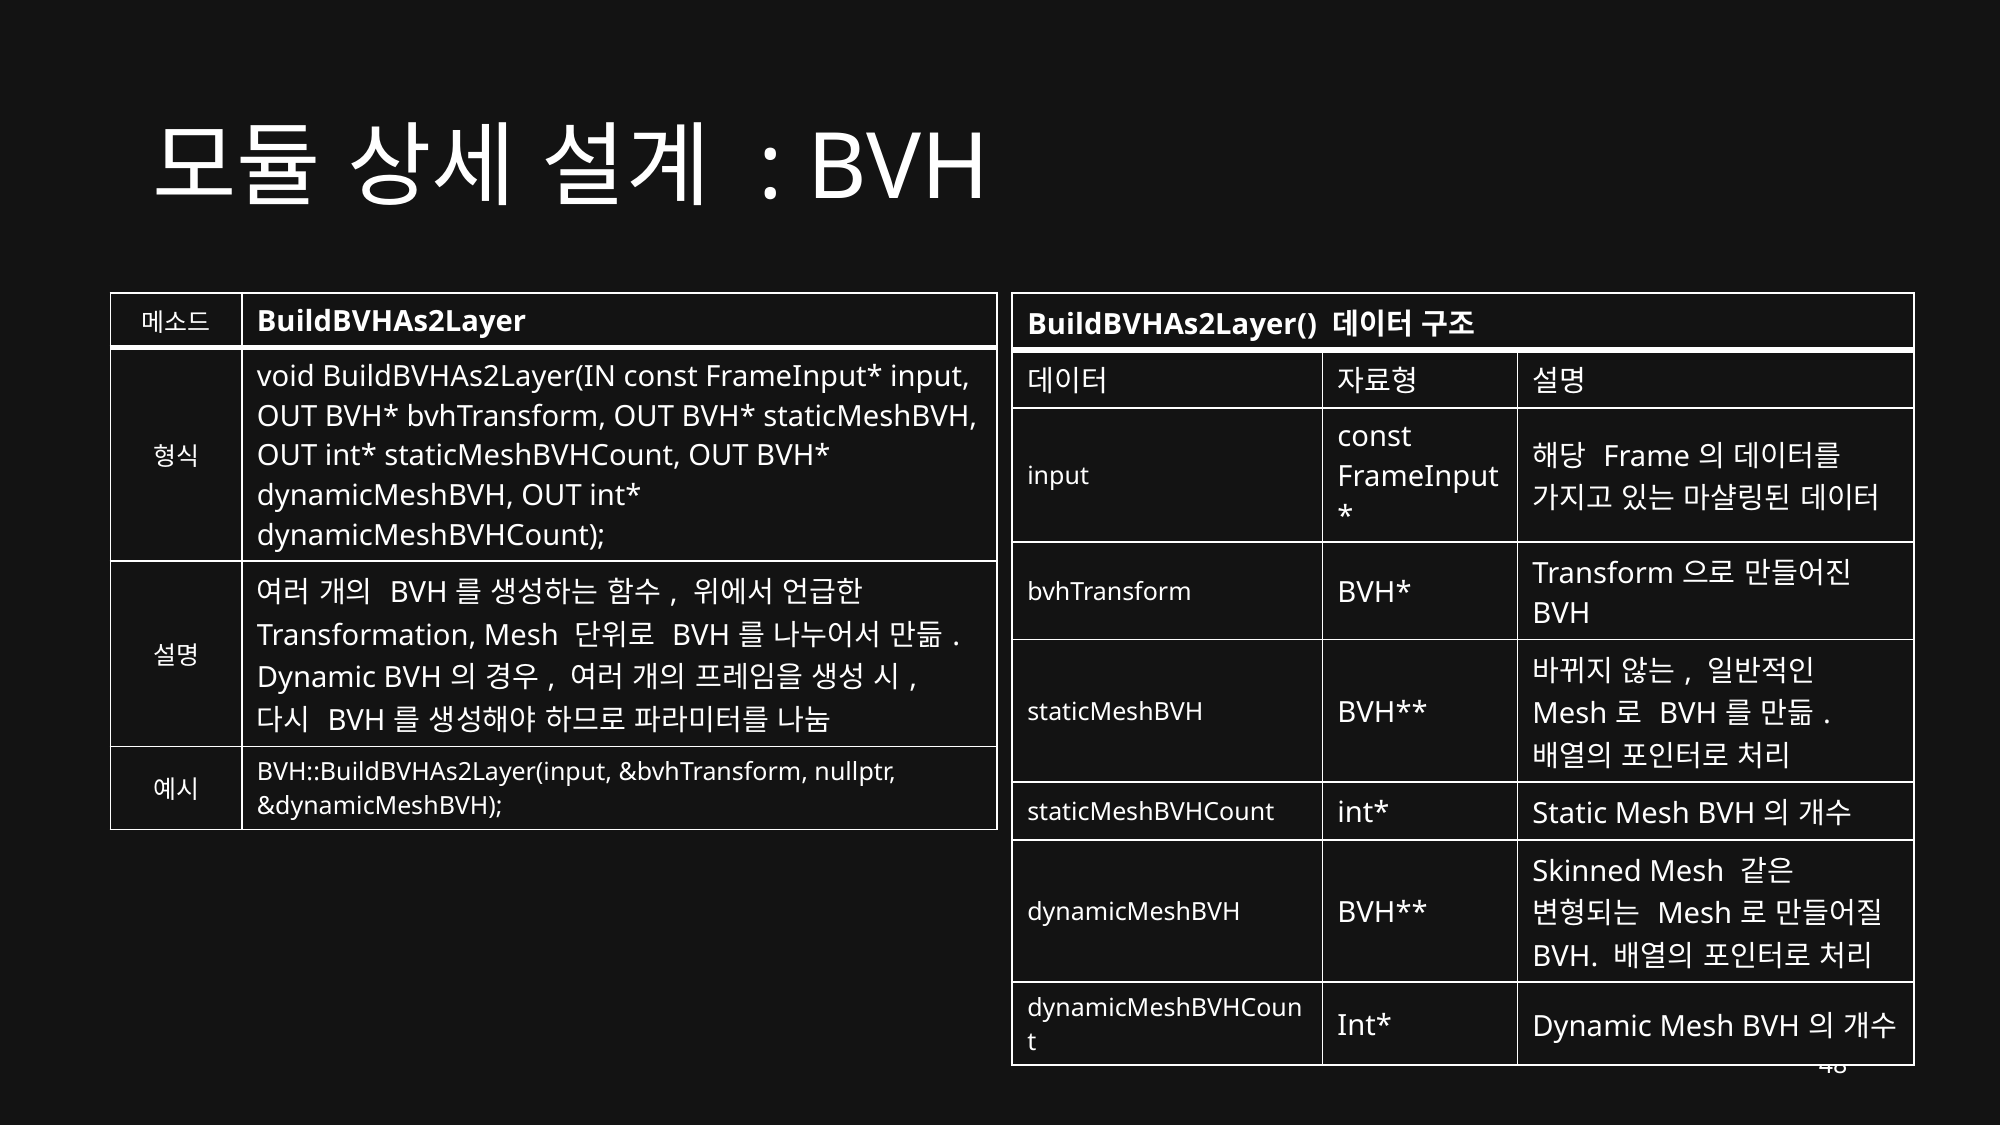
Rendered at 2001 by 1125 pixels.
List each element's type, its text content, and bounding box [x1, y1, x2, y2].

table_cell const FrameInput* [1323, 409, 1517, 541]
table_cell Int* [1323, 983, 1517, 1064]
table_cell staticMeshBVH [1013, 640, 1322, 781]
table_cell 데이터 [1013, 353, 1322, 407]
table_cell 여러 개의 BVH를 생성하는 함수, 위에서 언급한 Transformation, Mesh 단위로 BVH를 나누어서 만듦. Dynamic BVH의 경우, 여러 개의 프레임을 생성 시, 다시 BVH를 생성해야 하므로 파라미터를 나눔 [243, 562, 996, 746]
table_cell 형식 [111, 350, 241, 560]
table_cell 자료형 [1323, 353, 1517, 407]
table_header 메소드 [111, 294, 241, 345]
table_cell BVH* [1323, 543, 1517, 639]
table_cell 설명 [1518, 353, 1913, 407]
table_header BuildBVHAs2Layer() 데이터 구조 [1013, 294, 1913, 347]
table_cell staticMeshBVHCount [1013, 783, 1322, 839]
table_cell 해당 Frame의 데이터를 가지고 있는 마샬링된 데이터 [1518, 409, 1913, 541]
table_cell 예시 [111, 747, 241, 829]
table_cell BVH::BuildBVHAs2Layer(input, &bvhTransform, nullptr, &dynamicMeshBVH); [243, 747, 996, 829]
slide_number 48 [1412, 1066, 1863, 1096]
table_cell Skinned Mesh 같은 변형되는 Mesh로 만들어질 BVH. 배열의 포인터로 처리 [1518, 841, 1913, 981]
table_cell void BuildBVHAs2Layer(IN const FrameInput* input, OUT BVH* bvhTransform, OUT BVH* staticMeshBVH, OUT int* staticMeshBVHCount, OUT BVH* dynamicMeshBVH, OUT int* dynamicMeshBVHCount); [243, 350, 996, 560]
table_cell dynamicMeshBVH [1013, 841, 1322, 981]
table_cell input [1013, 409, 1322, 541]
table_cell 설명 [111, 562, 241, 746]
table_cell 바뀌지 않는, 일반적인 Mesh로 BVH를 만듦. 배열의 포인터로 처리 [1518, 640, 1913, 781]
table_cell dynamicMeshBVHCount [1013, 983, 1322, 1064]
table_cell Static Mesh BVH의 개수 [1518, 783, 1913, 839]
table_cell BVH** [1323, 841, 1517, 981]
table_cell Dynamic Mesh BVH의 개수 [1518, 983, 1913, 1064]
table_cell BVH** [1323, 640, 1517, 781]
table_cell int* [1323, 783, 1517, 839]
table_cell Transform으로 만들어진 BVH [1518, 543, 1913, 639]
table_cell bvhTransform [1013, 543, 1322, 639]
title 모듈 상세 설계 : BVH [137, 59, 1863, 278]
table_header BuildBVHAs2Layer [243, 294, 996, 345]
